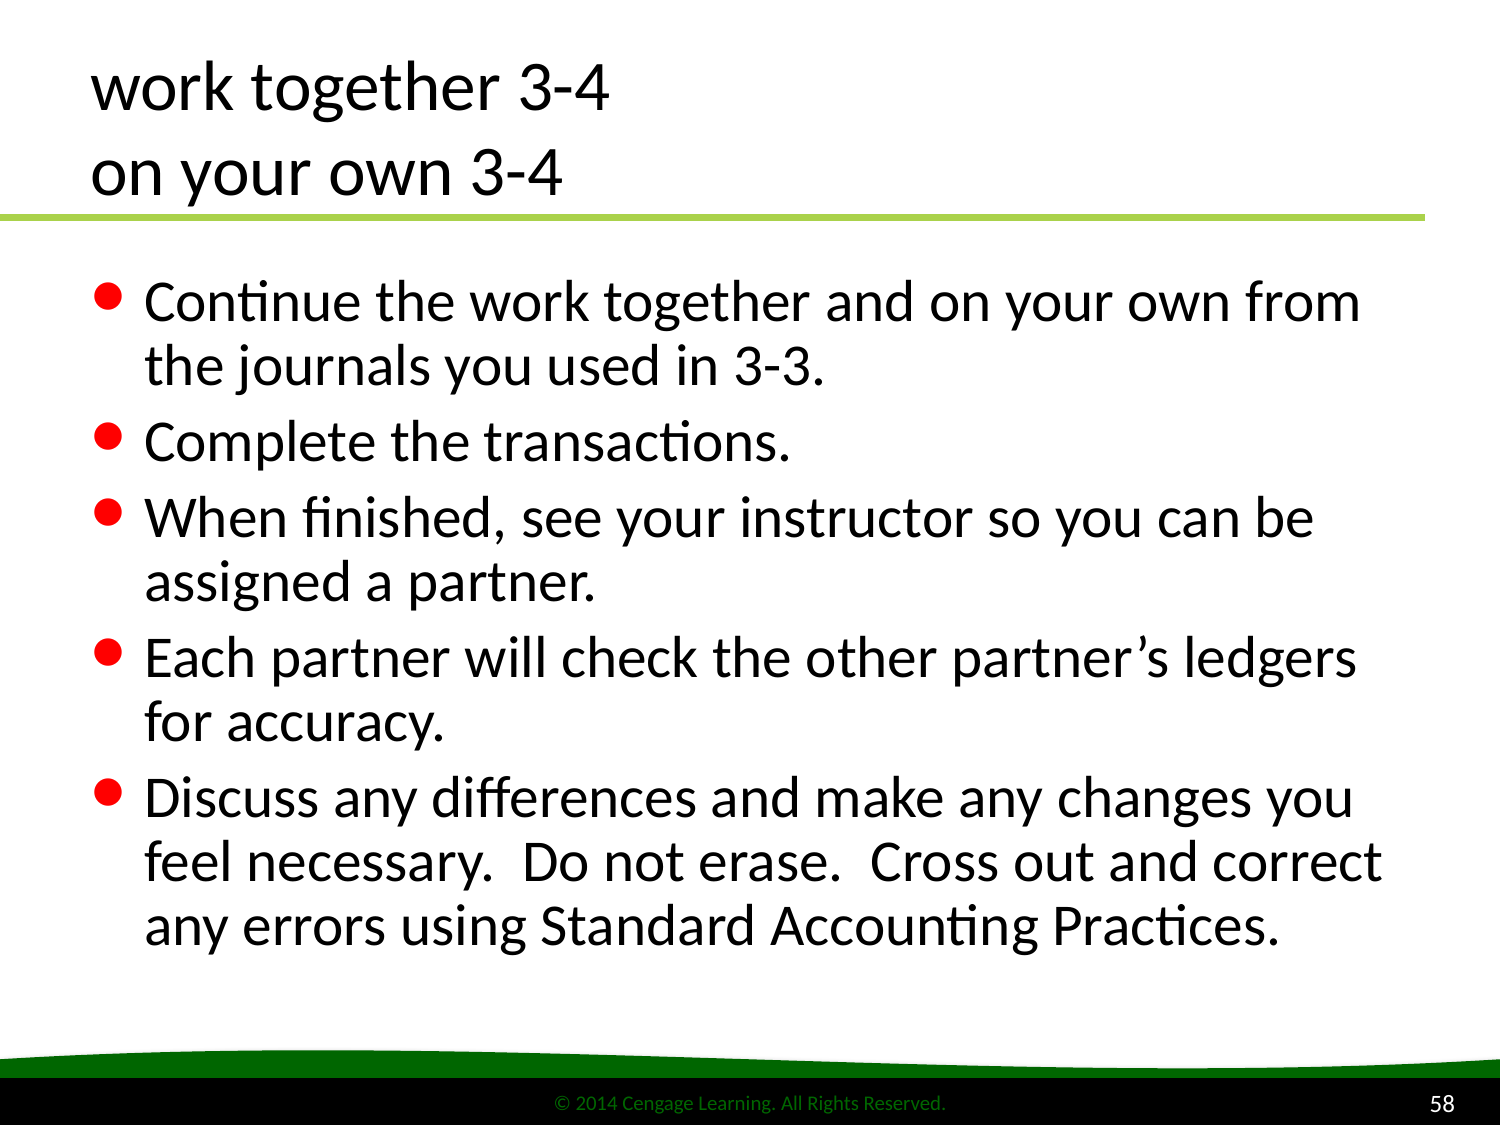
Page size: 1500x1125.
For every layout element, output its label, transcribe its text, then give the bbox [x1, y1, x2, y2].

list Continue the work together and on your own from the journals you used in 3-3. Complete the transactions. When finished, see your instructor so you can be assigned a partner. Each partner will check the other partner’s ledgers for accuracy. Discuss any differences and make any changes you feel necessary. Do not erase. Cross out and correct any errors using Standard Accounting Practices. [75, 262, 1425, 1005]
slide_number 58 [1170, 1080, 1470, 1125]
title work together 3-4 on your own 3-4 [75, 29, 1350, 218]
